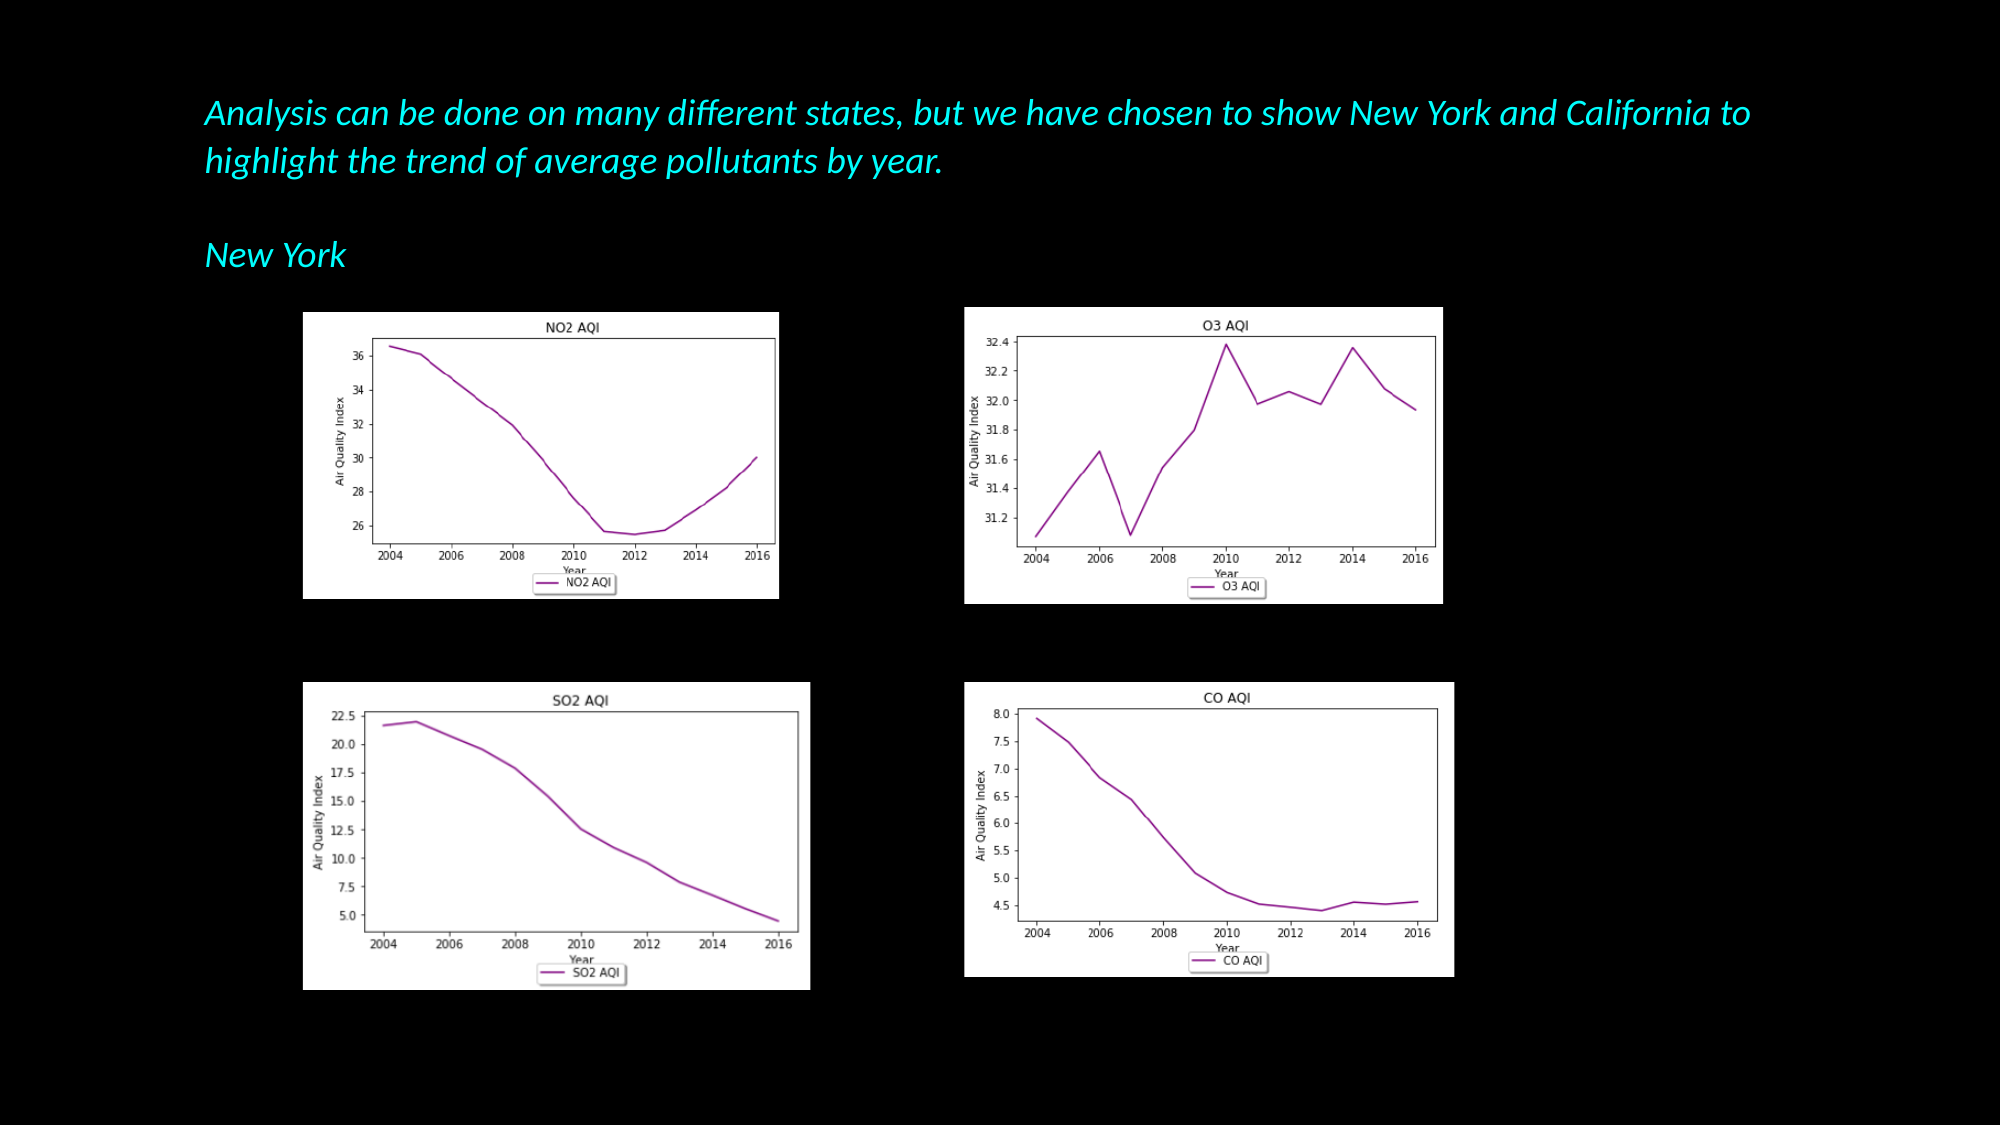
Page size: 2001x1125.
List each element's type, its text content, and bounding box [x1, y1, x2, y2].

text_box Analysis can be done on many different states, but we have chosen to show New York and California to highlight the trend of average pollutants by year. [189, 76, 1830, 253]
text_box New York [189, 222, 578, 283]
picture [302, 682, 811, 990]
picture [302, 312, 780, 599]
picture [964, 307, 1444, 604]
picture [964, 682, 1455, 977]
